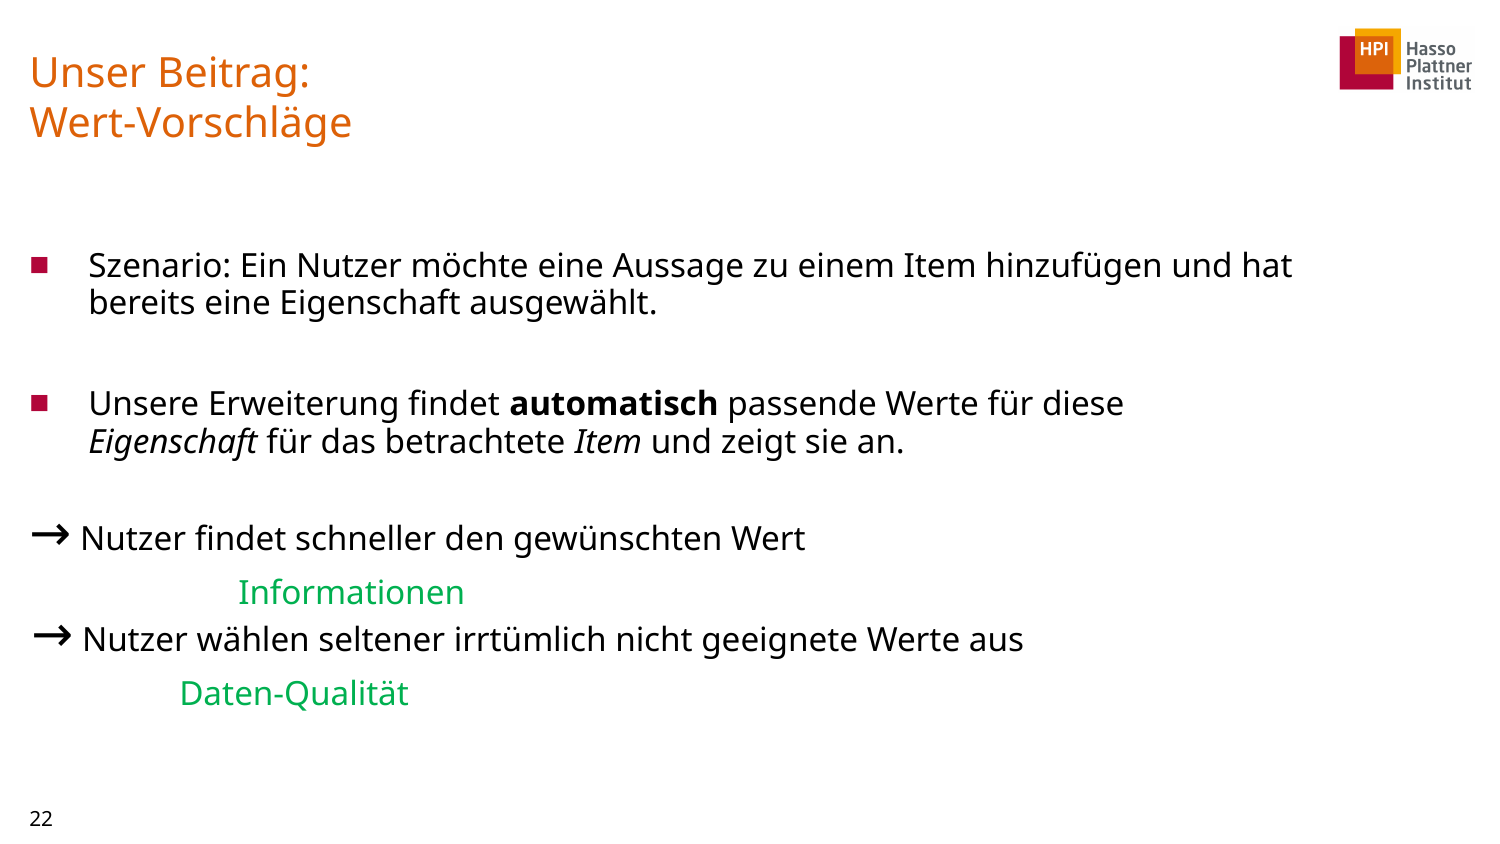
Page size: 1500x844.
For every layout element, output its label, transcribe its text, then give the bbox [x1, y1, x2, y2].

list Szenario: Ein Nutzer möchte eine Aussage zu einem Item hinzufügen und hat bereits eine Eigenschaft ausgewählt. Unsere Erweiterung findet automatisch passende Werte für diese Eigenschaft für das betrachtete Item und zeigt sie an. → Nutzer findet schneller den gewünschten Wert Informationen → Nutzer wählen seltener irrtümlich nicht geeignete Werte aus Daten-Qualität [29, 238, 1312, 783]
slide_number 22 [29, 805, 65, 836]
picture [1338, 26, 1475, 93]
title Unser Beitrag: Wert-Vorschläge [29, 38, 1312, 216]
